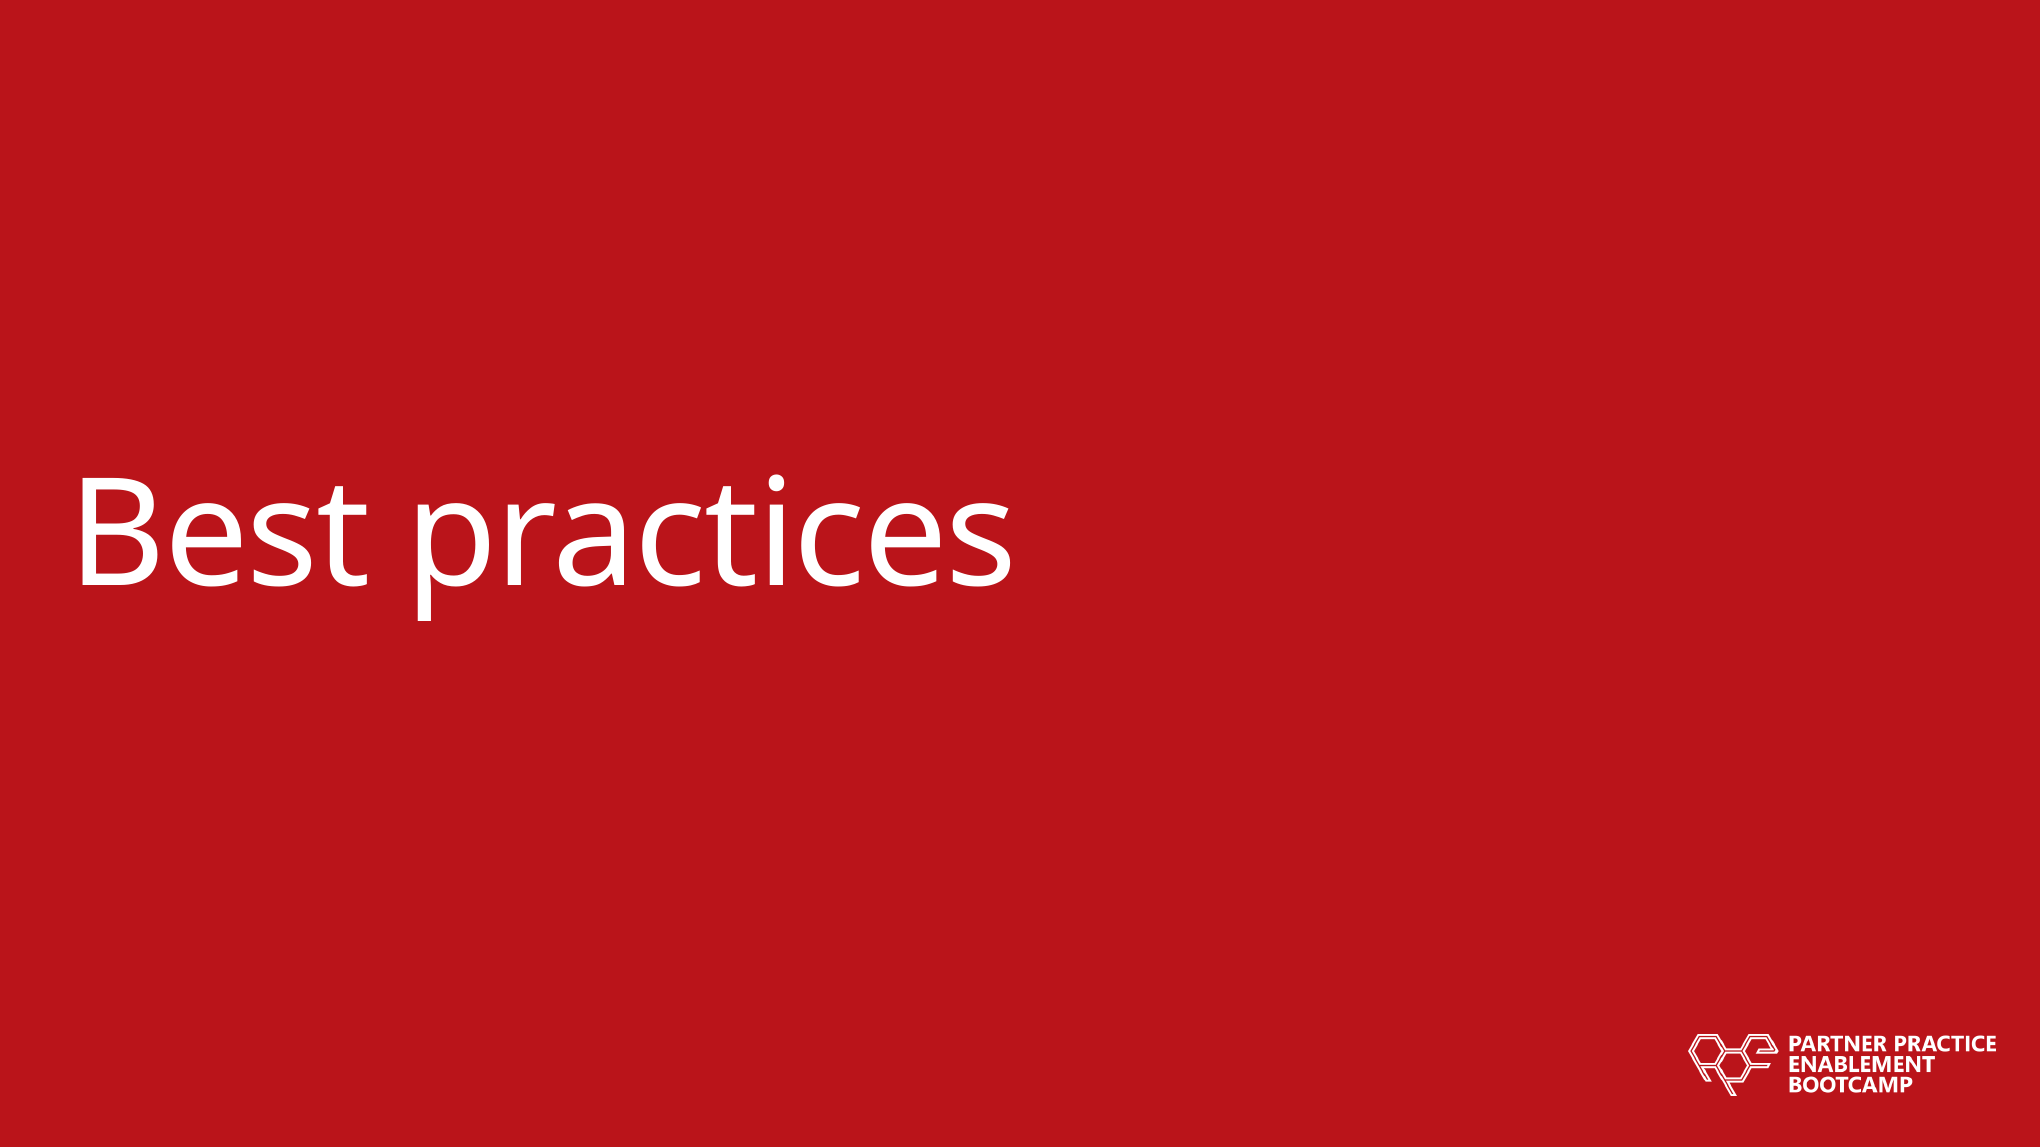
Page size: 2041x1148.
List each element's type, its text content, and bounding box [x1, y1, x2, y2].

picture [1687, 1031, 1996, 1099]
text_box Best practices [45, 441, 1995, 742]
